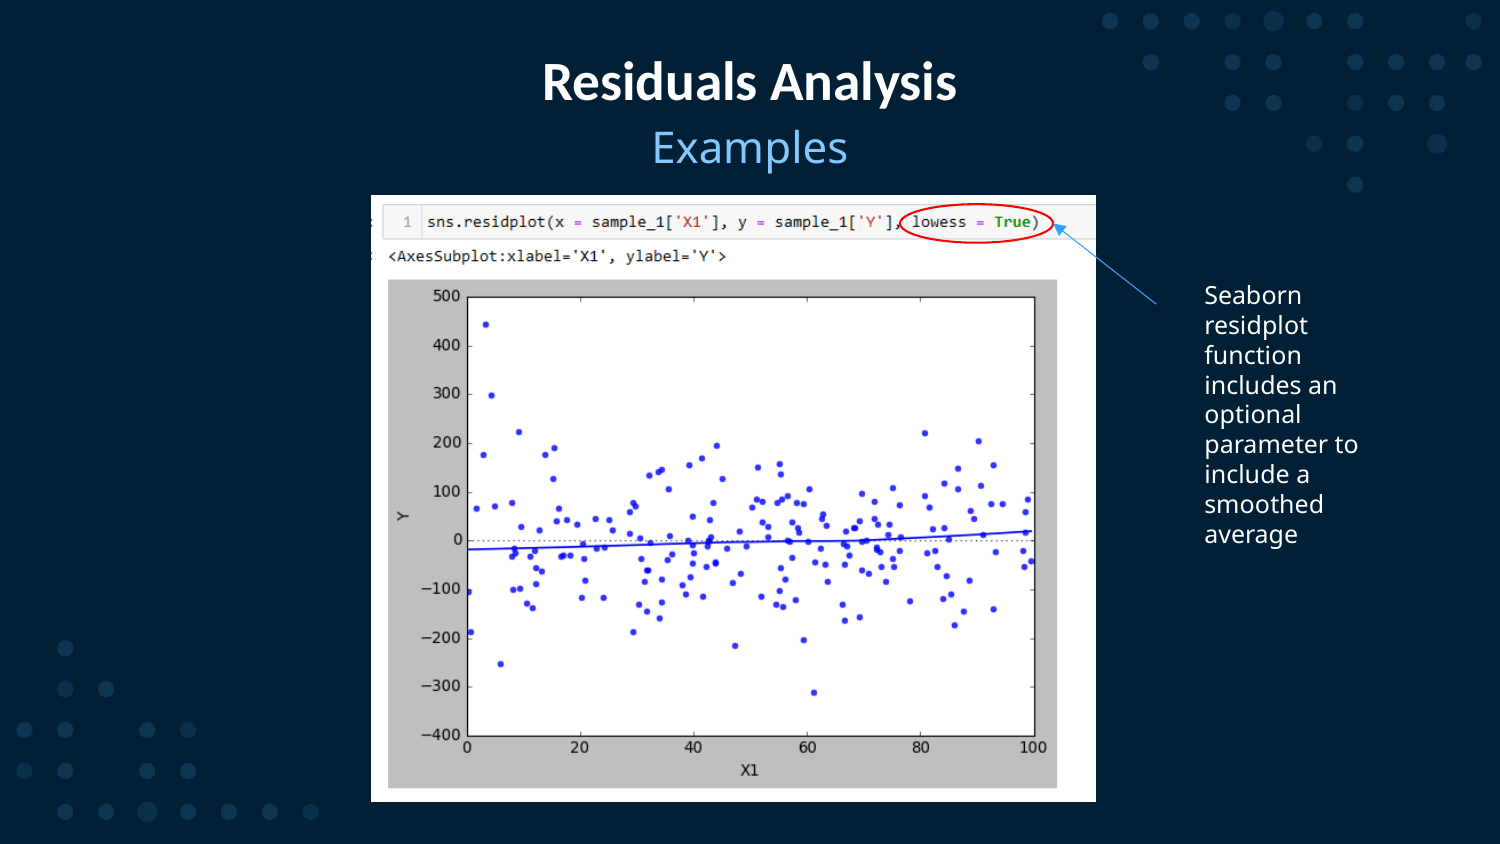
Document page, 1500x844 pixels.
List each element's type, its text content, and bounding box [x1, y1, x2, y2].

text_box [1053, 223, 1157, 305]
title Residuals Analysis [103, 44, 1397, 120]
list Examples [103, 120, 1397, 196]
text_box Seaborn residplot function includes an optional parameter to include a smoothed average [1189, 271, 1415, 557]
picture [371, 194, 1096, 802]
